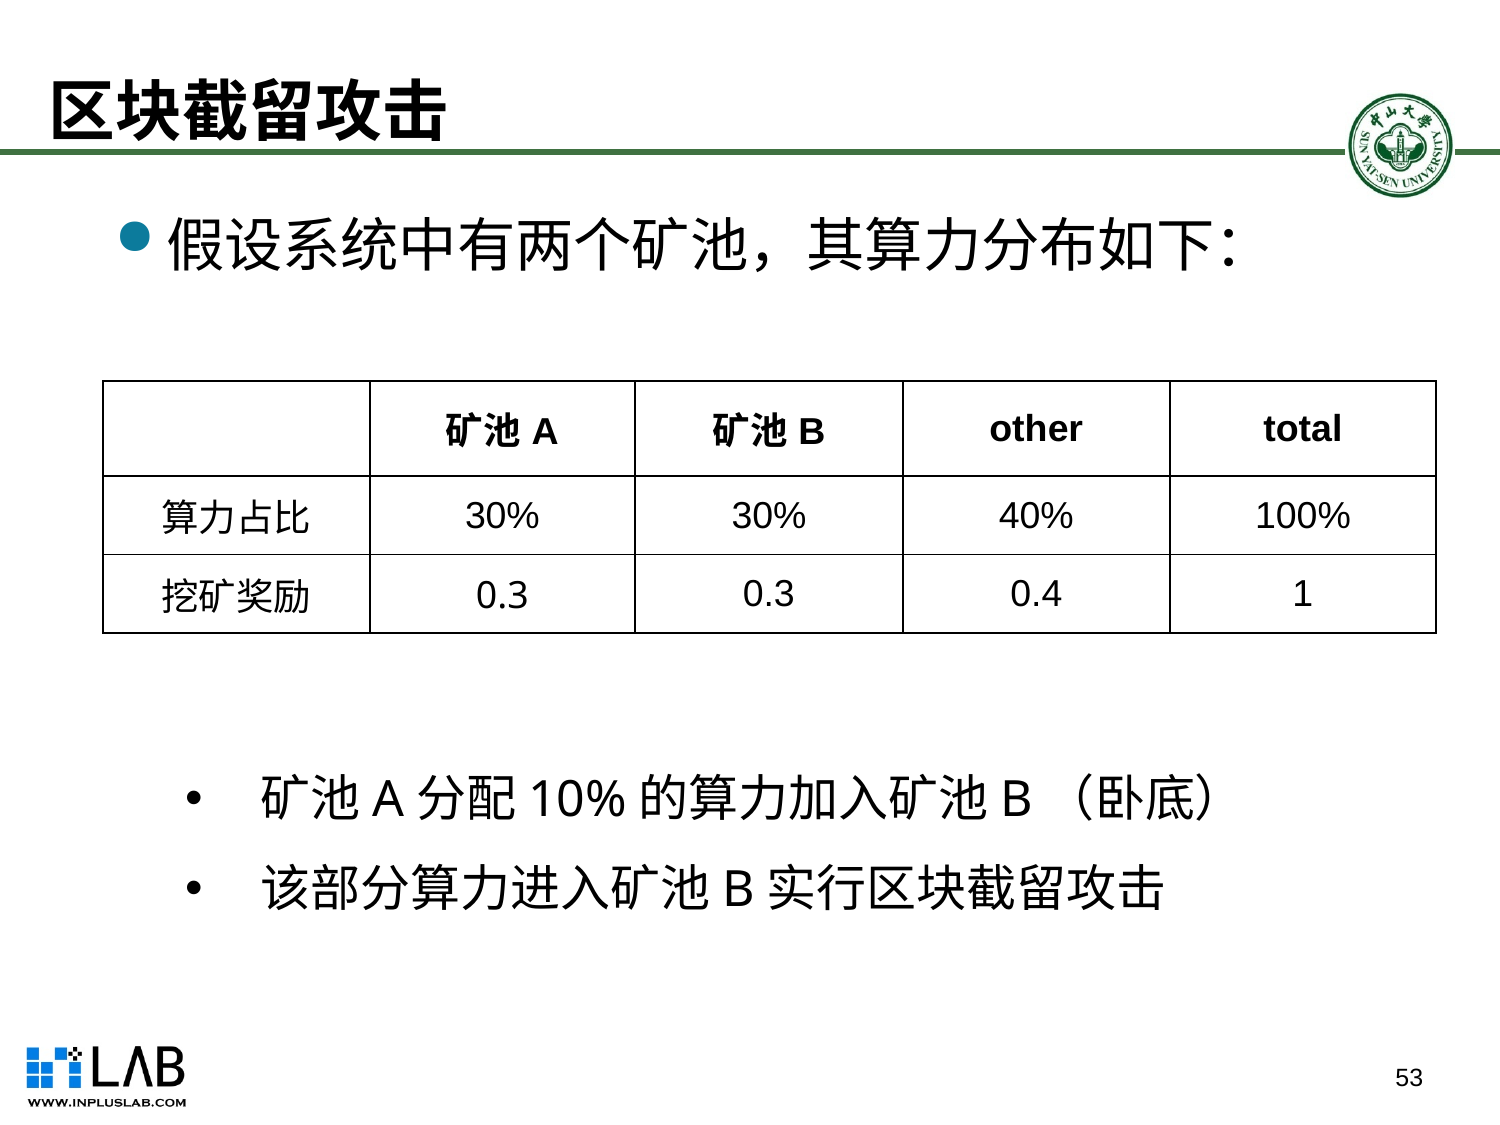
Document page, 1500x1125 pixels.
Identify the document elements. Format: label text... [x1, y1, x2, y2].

table_header total [1171, 382, 1435, 475]
table_cell 1 [1171, 555, 1435, 632]
text_box 矿池A分配10%的算力加入矿池B（卧底） 该部分算力进入矿池B实行区块截留攻击 [170, 729, 1288, 925]
table_cell 算力占比 [104, 477, 369, 554]
table_header 矿池A [371, 382, 634, 475]
table_cell 100% [1171, 477, 1435, 554]
table_cell 0.3 [371, 555, 634, 632]
table_header [104, 382, 369, 475]
table_cell 挖矿奖励 [104, 555, 369, 632]
picture [14, 1036, 200, 1119]
list 假设系统中有两个矿池，其算力分布如下： [103, 200, 1397, 380]
title 区块截留攻击 [33, 41, 1328, 182]
table_cell 0.4 [904, 555, 1169, 632]
table_header other [904, 382, 1169, 475]
table_cell 30% [636, 477, 902, 554]
table_cell 40% [904, 477, 1169, 554]
table_header 矿池B [636, 382, 902, 475]
picture [1345, 90, 1455, 200]
list 假设系统中有两个矿池，其算力分布如下： [103, 634, 1397, 1040]
table_cell 30% [371, 477, 634, 554]
table_cell 0.3 [636, 555, 902, 632]
